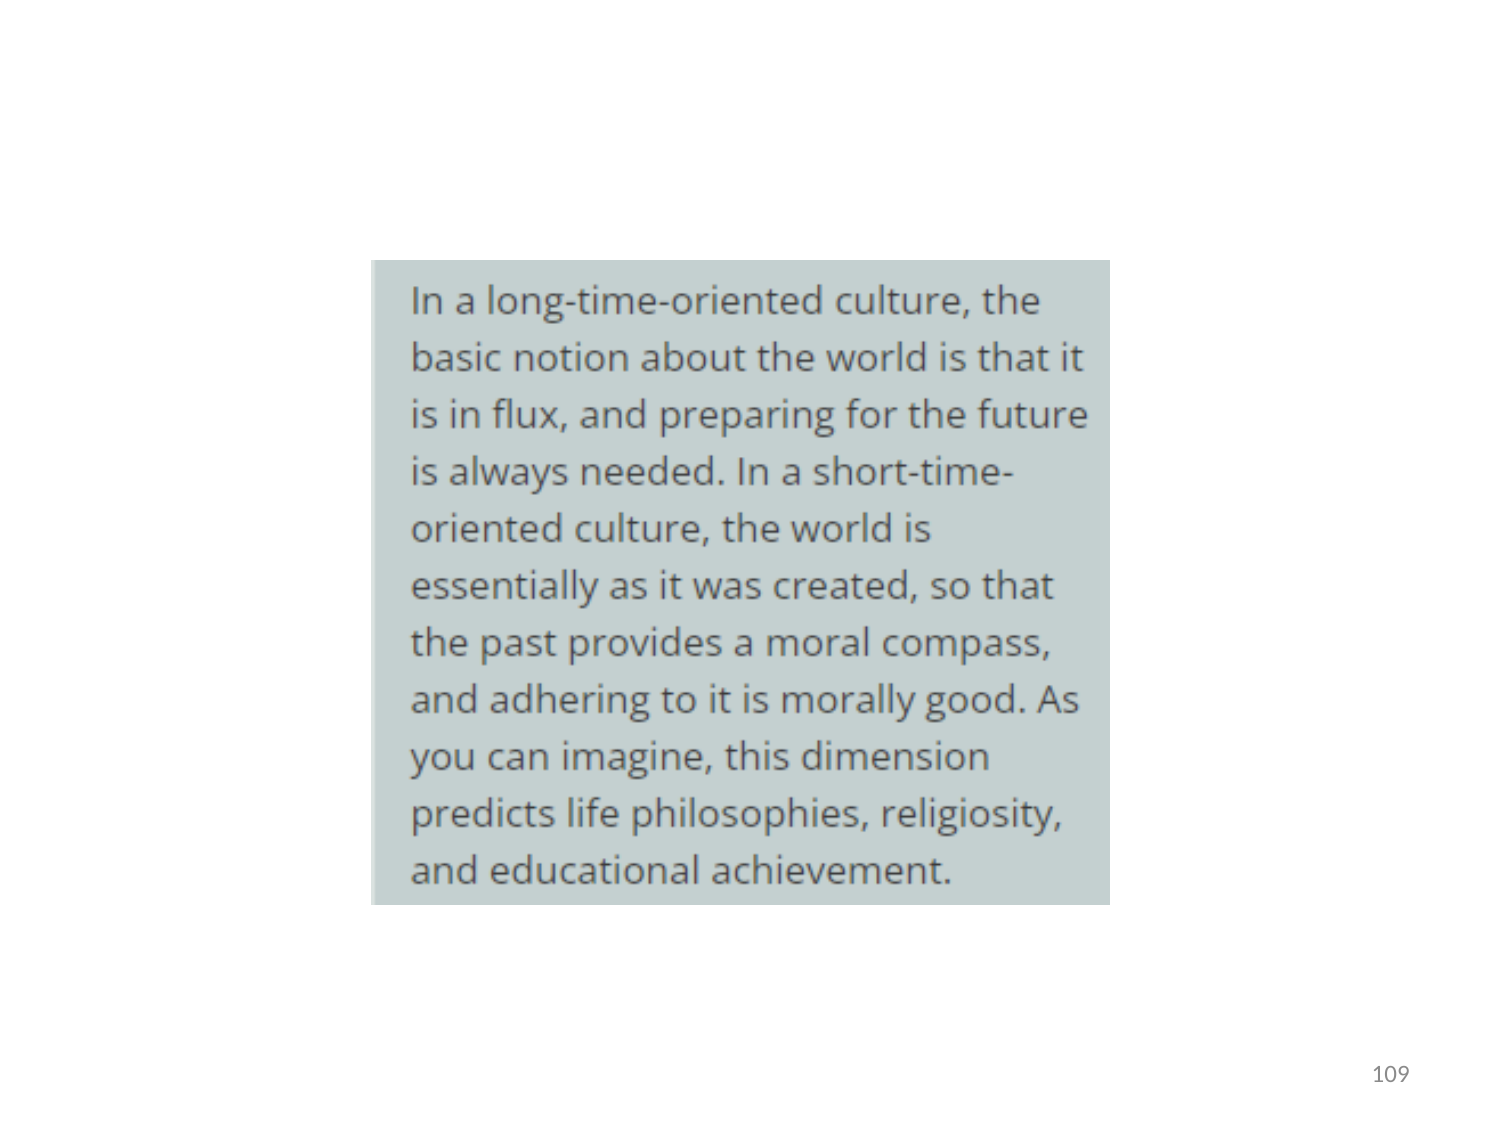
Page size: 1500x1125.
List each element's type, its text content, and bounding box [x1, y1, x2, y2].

picture [371, 260, 1110, 906]
slide_number 109 [1074, 1042, 1425, 1103]
